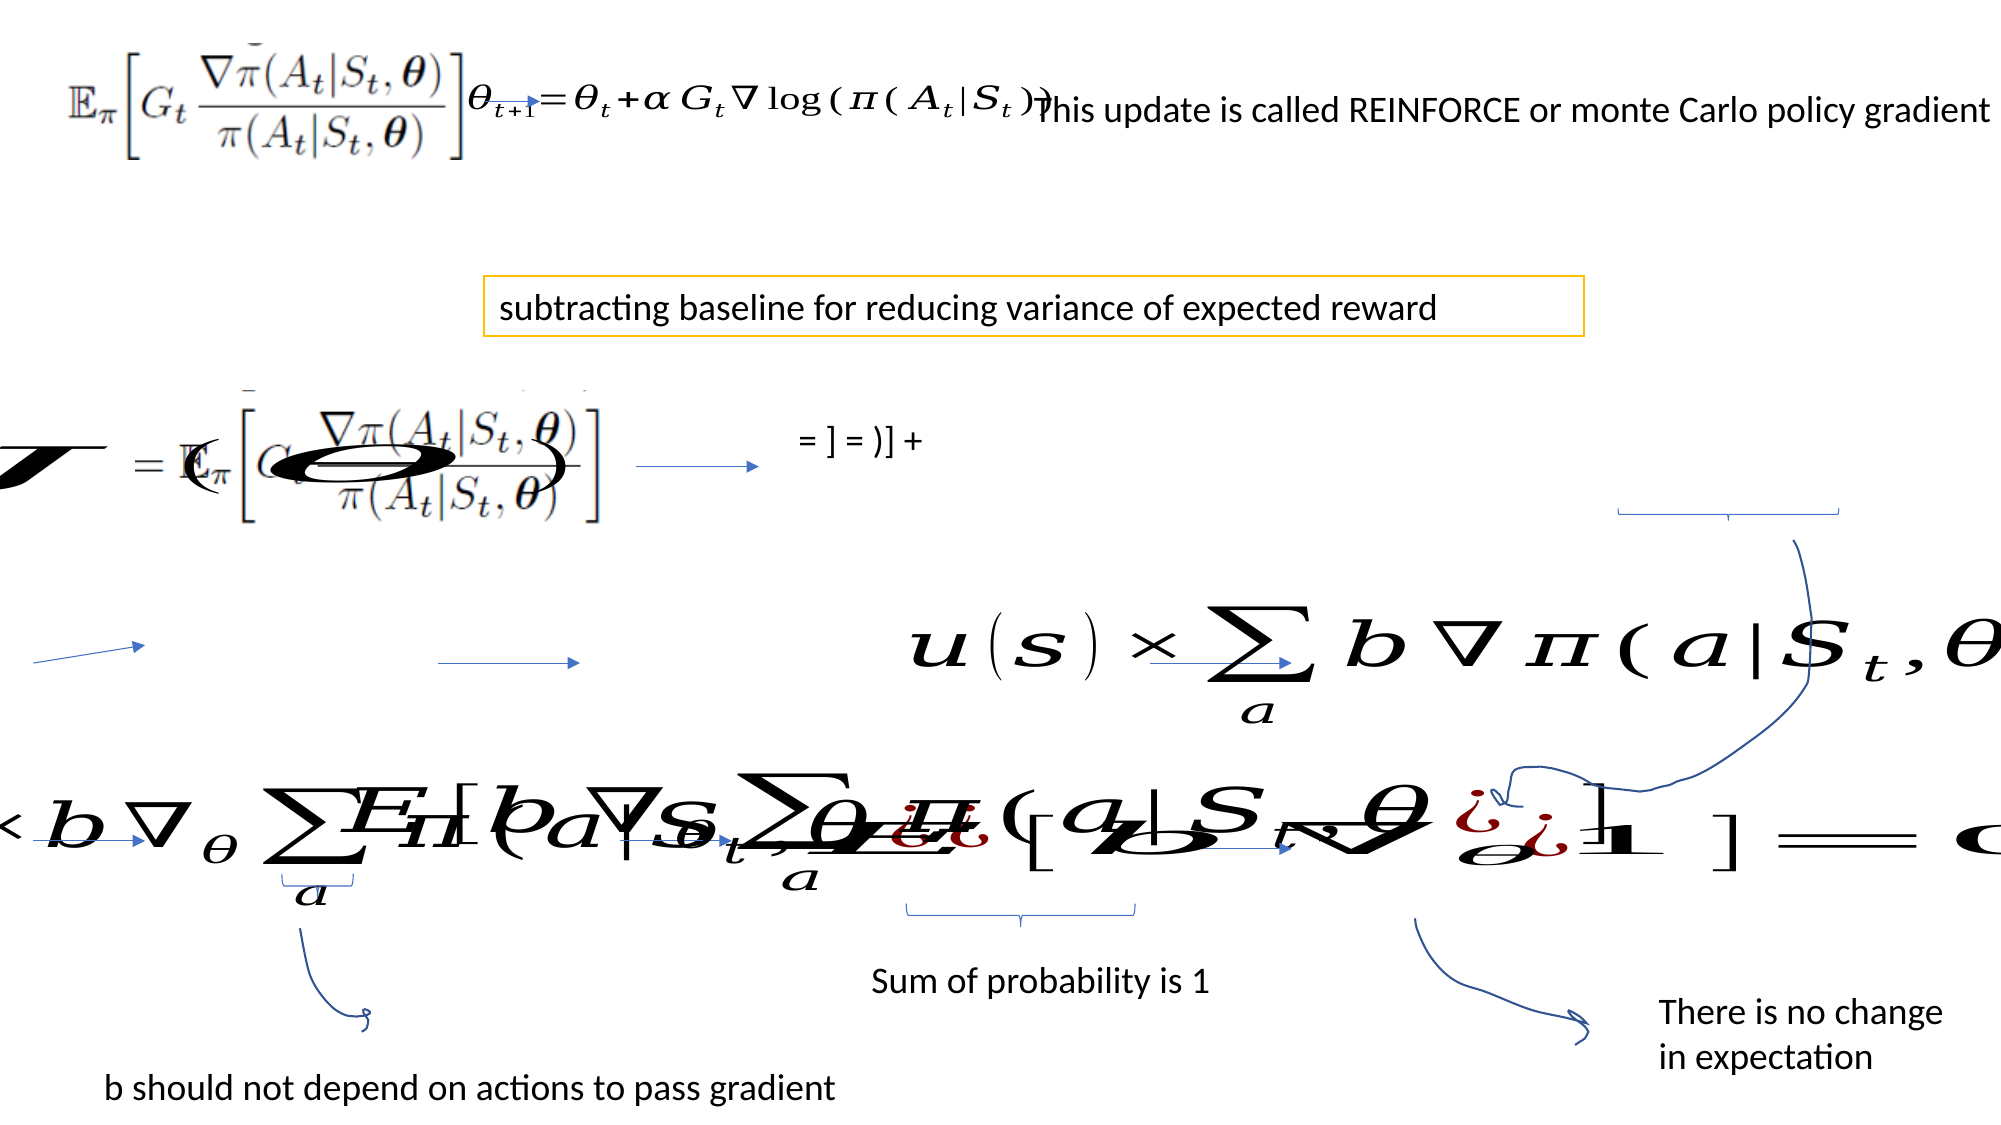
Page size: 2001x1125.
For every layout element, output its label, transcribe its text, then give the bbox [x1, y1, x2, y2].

picture [135, 390, 620, 534]
picture [63, 43, 465, 160]
text_box [1617, 508, 1840, 521]
text_box This update is called REINFORCE or monte Carlo policy gradient [1019, 78, 2000, 138]
text_box [905, 903, 1136, 928]
text_box Sum of probability is 1 [856, 948, 1355, 1009]
text_box [281, 873, 354, 899]
text_box subtracting baseline for reducing variance of expected reward [483, 275, 1585, 337]
text_box b should not depend on actions to pass gradient [89, 1055, 882, 1116]
text_box [298, 928, 372, 1033]
text_box [1413, 918, 1590, 1046]
text_box [1490, 539, 1813, 808]
text_box There is no change in expectation [1643, 979, 1967, 1085]
